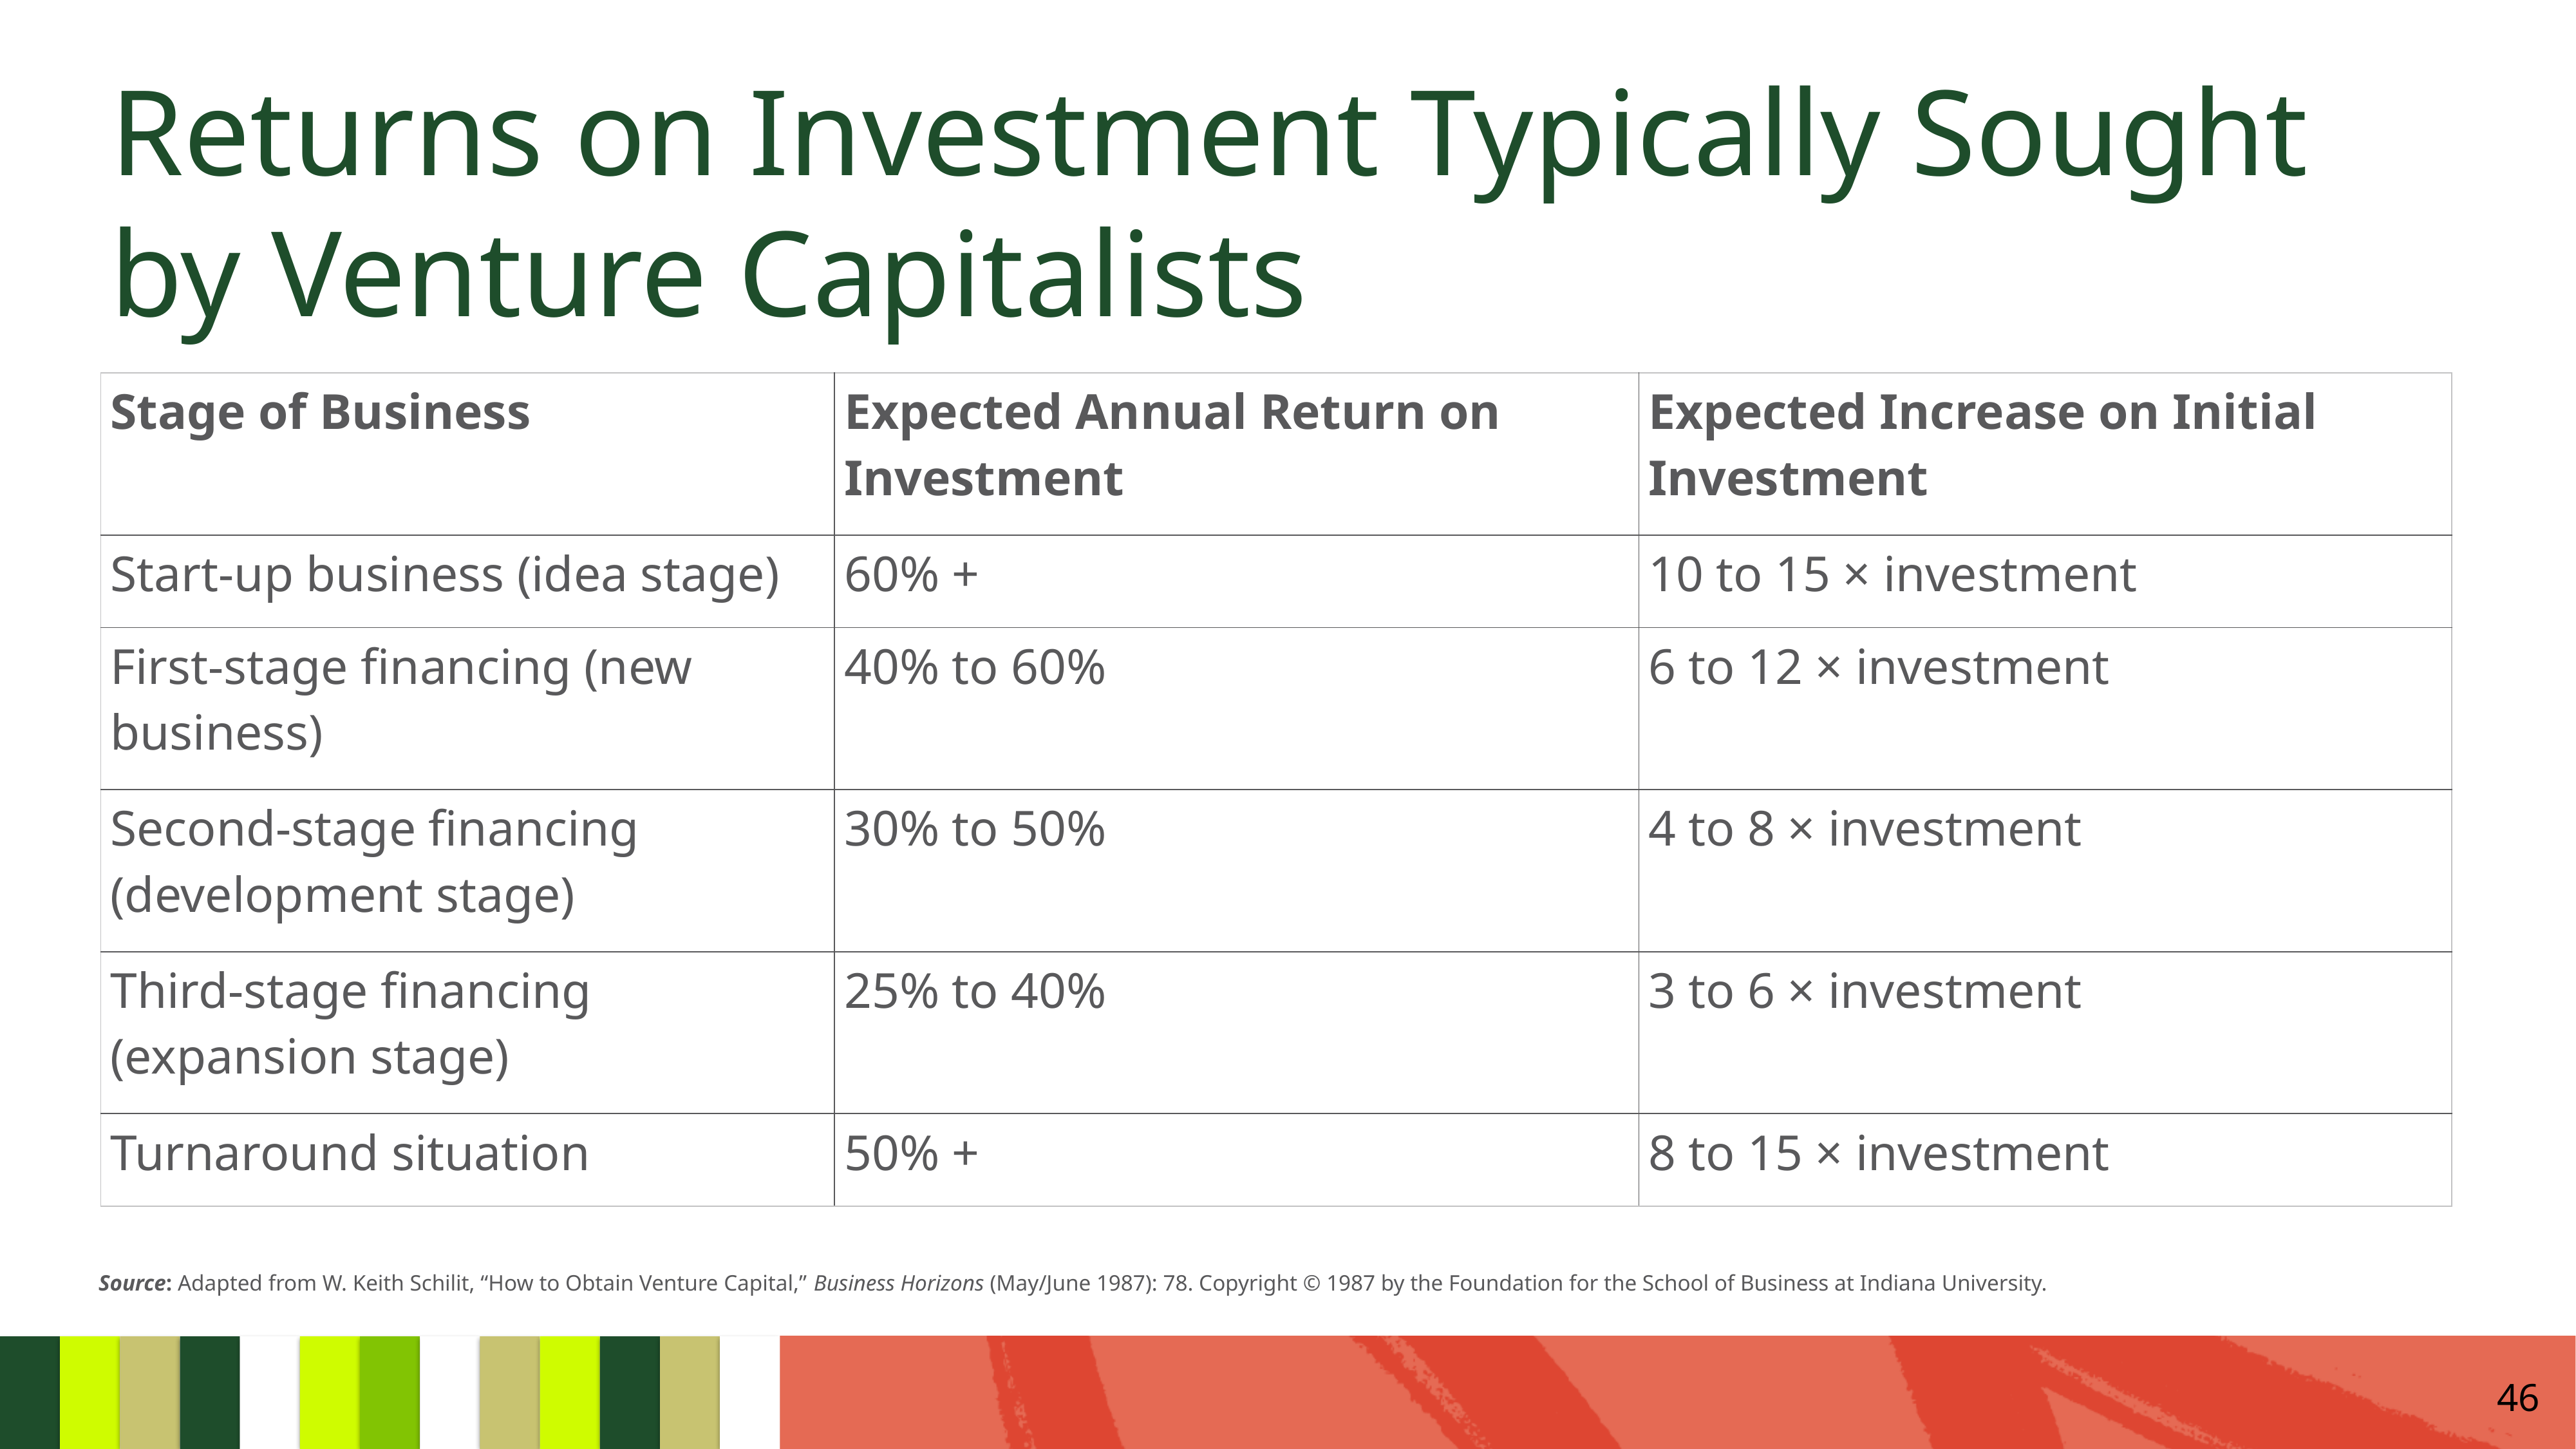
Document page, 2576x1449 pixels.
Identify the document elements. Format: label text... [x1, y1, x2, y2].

table_cell First-stage financing (new business) [101, 628, 834, 789]
table_cell 40% to 60% [835, 628, 1639, 789]
table_cell 3 to 6 × investment [1639, 952, 2451, 1113]
table_cell 8 to 15 × investment [1639, 1114, 2451, 1206]
table_header Stage of Business [101, 374, 834, 535]
table_cell 30% to 50% [835, 790, 1639, 951]
table_cell 4 to 8 × investment [1639, 790, 2451, 951]
table_cell 60% + [835, 536, 1639, 627]
table_cell 50% + [835, 1114, 1639, 1206]
table_header Expected Annual Return on Investment [835, 374, 1639, 535]
table_cell 10 to 15 × investment [1639, 536, 2451, 627]
table_cell 6 to 12 × investment [1639, 628, 2451, 789]
table_header Expected Increase on Initial Investment [1639, 374, 2451, 535]
table_cell 25% to 40% [835, 952, 1639, 1113]
slide_number 46 [2452, 1376, 2550, 1423]
table_cell Third-stage financing (expansion stage) [101, 952, 834, 1113]
title Returns on Investment Typically Sought by Venture Capitalists [100, 46, 2476, 352]
table_cell Second-stage financing (development stage) [101, 790, 834, 951]
text_box Source: Adapted from W. Keith Schilit, “How to Obtain Venture Capital,” Business Horizons (May/June 1987): 78. Copyright © 1987 by the Foundation for the School of Business at Indiana University. [89, 1259, 2464, 1305]
table_cell Turnaround situation [101, 1114, 834, 1206]
table_cell Start-up business (idea stage) [101, 536, 834, 627]
picture [780, 1336, 2576, 1449]
